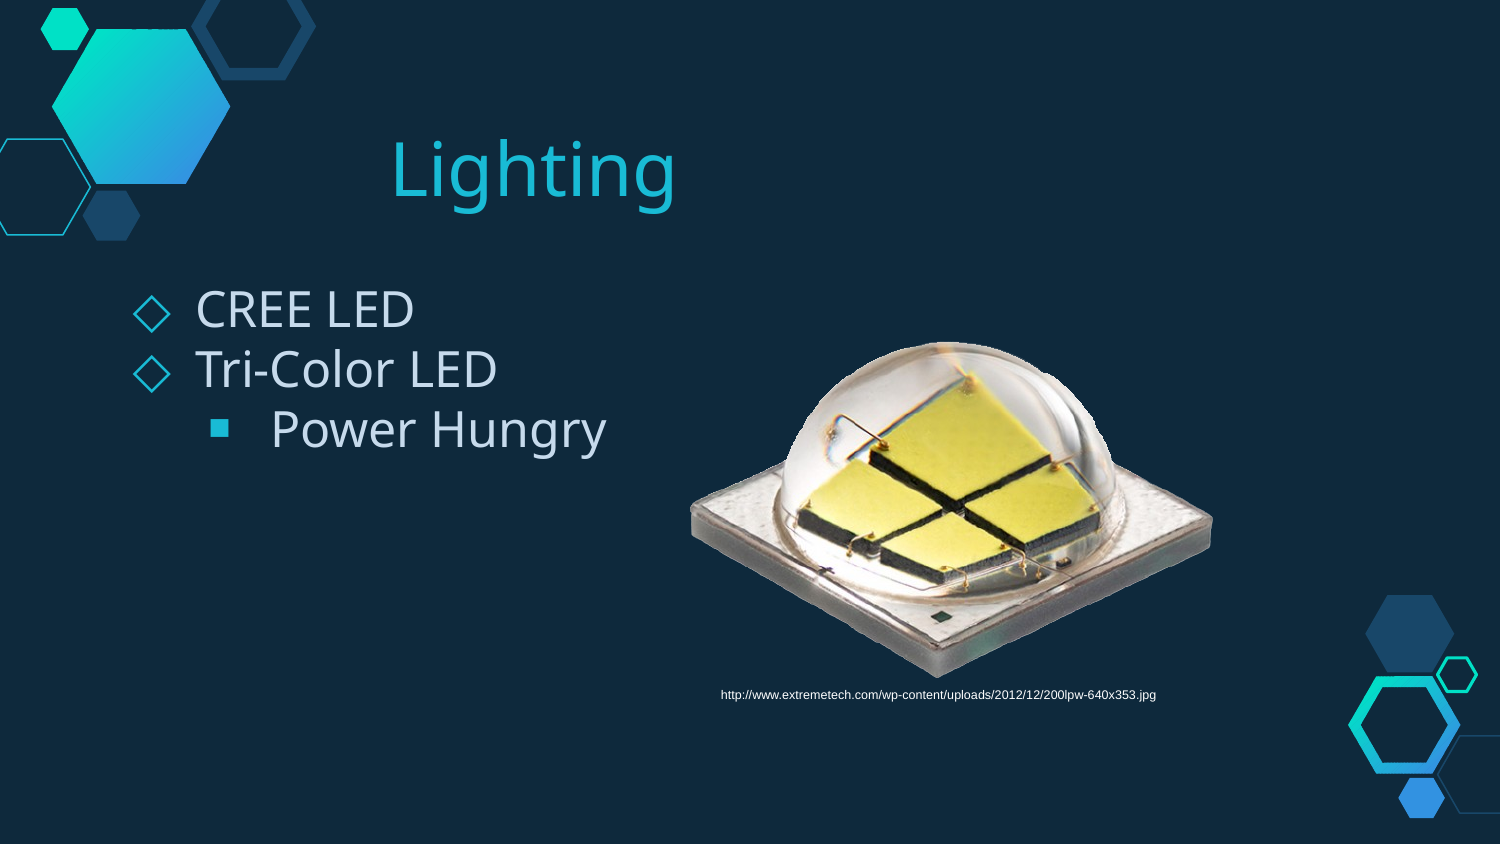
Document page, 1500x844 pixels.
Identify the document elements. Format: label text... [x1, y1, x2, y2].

list CREE LED Tri-Color LED Power Hungry [105, 262, 767, 700]
picture [635, 336, 1258, 681]
title Lighting [374, 113, 990, 220]
text_box http://www.extremetech.com/wp-content/uploads/2012/12/200lpw-640x353.jpg [705, 674, 1272, 700]
